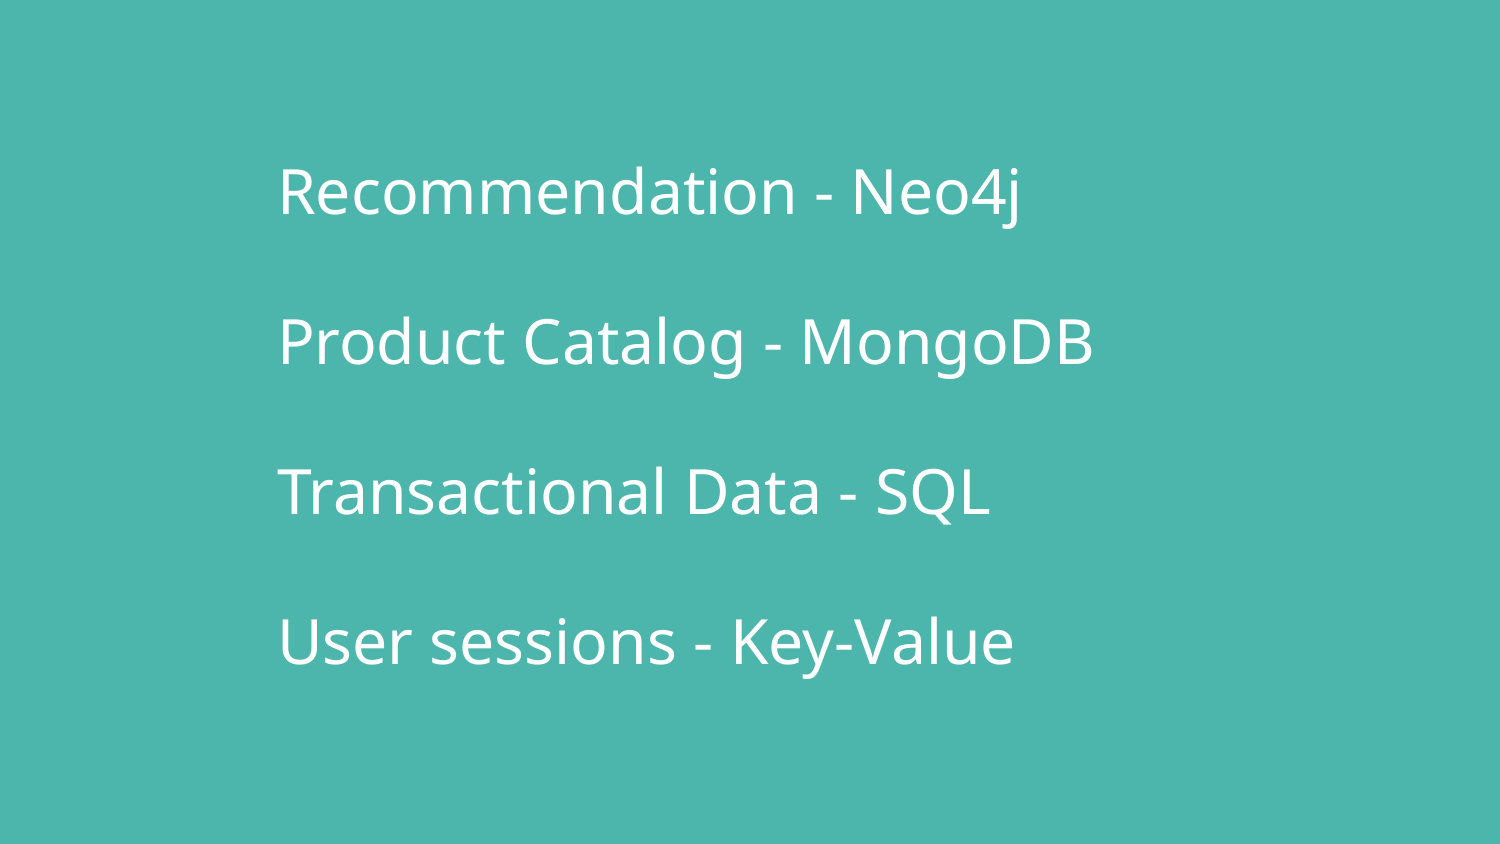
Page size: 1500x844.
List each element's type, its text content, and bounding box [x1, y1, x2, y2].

text_box Recommendation - Neo4j Product Catalog - MongoDB Transactional Data - SQL User sessions - Key-Value [262, 137, 1238, 707]
